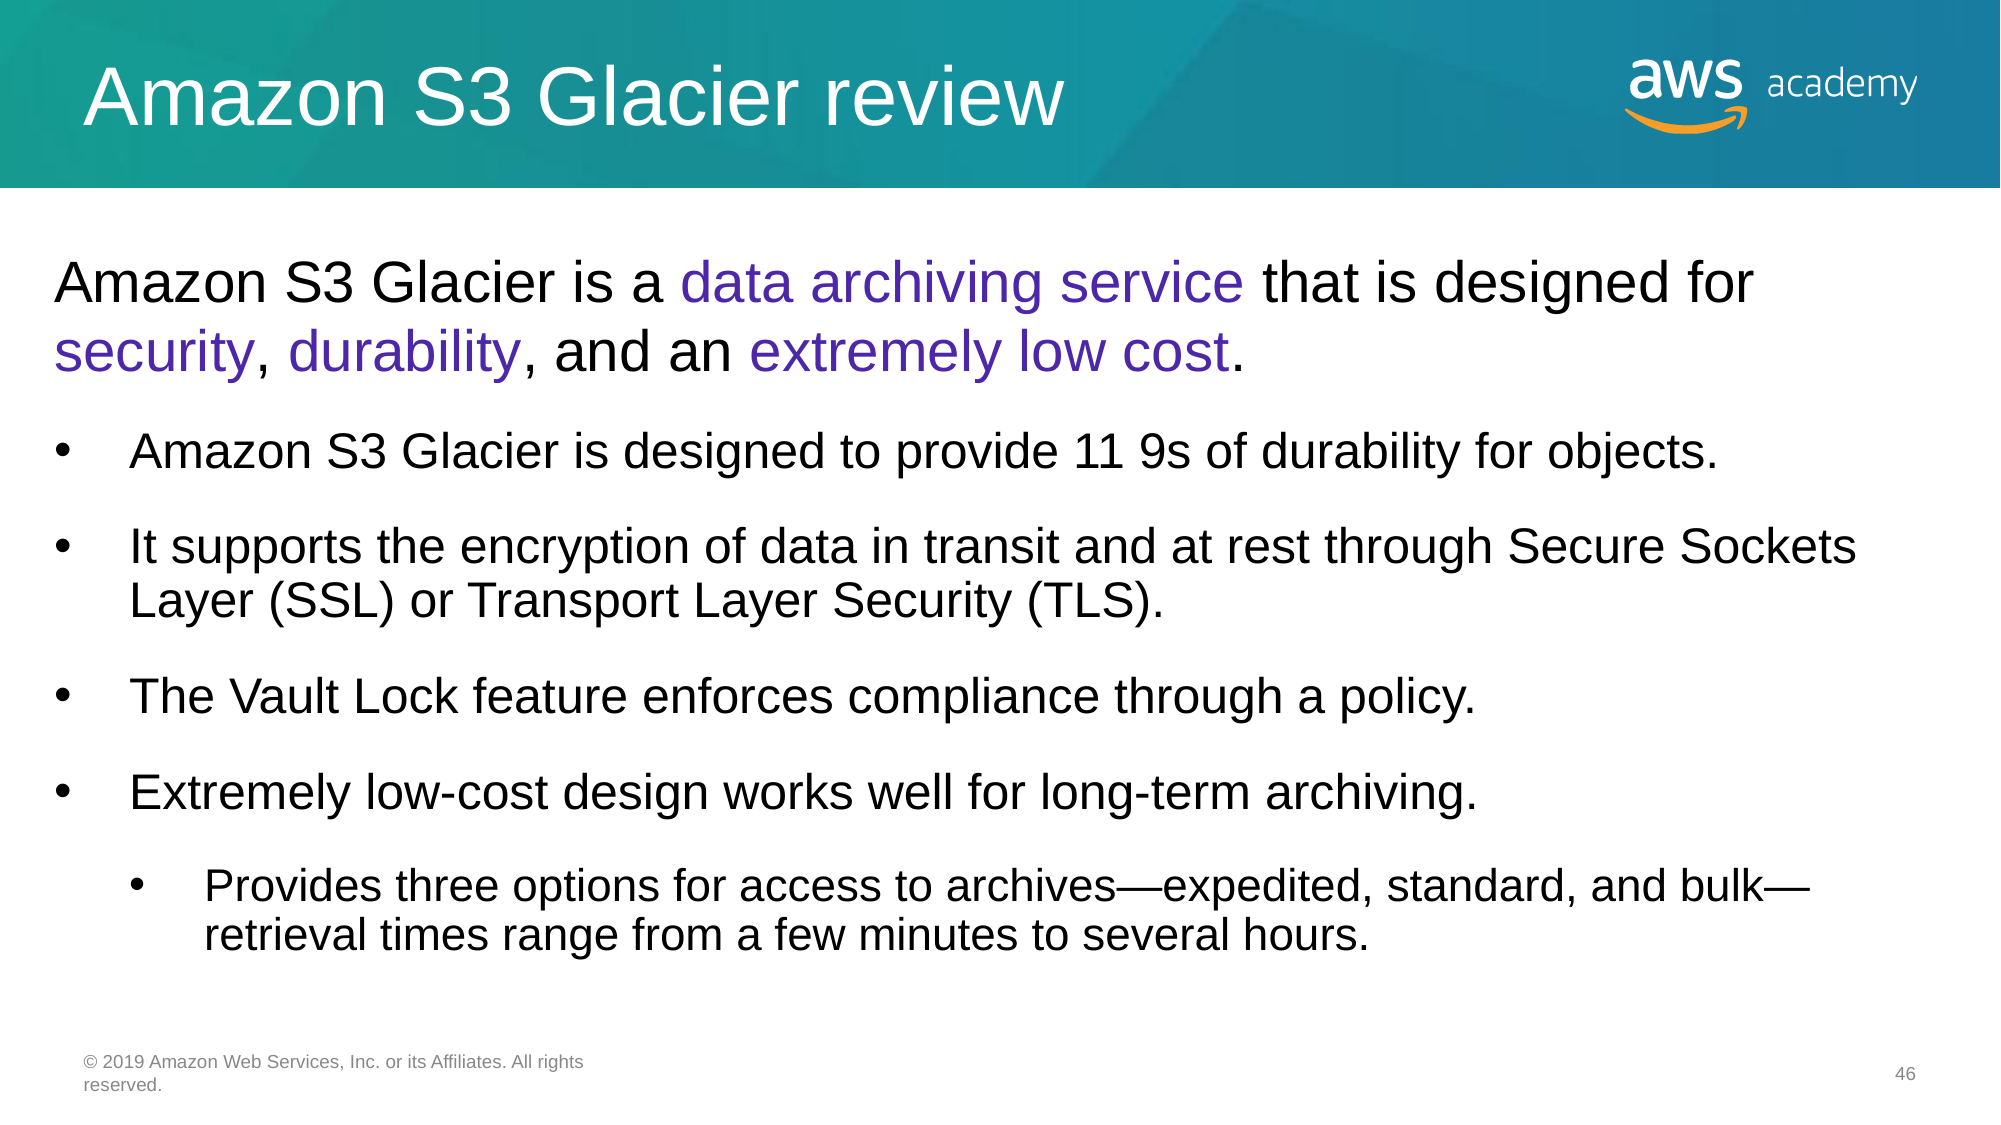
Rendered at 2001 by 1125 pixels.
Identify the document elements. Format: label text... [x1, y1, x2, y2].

title Amazon S3 Glacier review [68, 59, 1551, 138]
slide_number ‹#› [1481, 1042, 1932, 1103]
list Amazon S3 Glacier is a data archiving service that is designed for security, durability, and an extremely low cost. Amazon S3 Glacier is designed to provide 11 9s of durability for objects. It supports the encryption of data in transit and at rest through Secure Sockets Layer (SSL) or Transport Layer Security (TLS). The Vault Lock feature enforces compliance through a policy. Extremely low-cost design works well for long-term archiving. Provides three options for access to archives—expedited, standard, and bulk—retrieval times range from a few minutes to several hours. [39, 236, 1900, 1043]
picture [0, 0, 2000, 188]
footer © 2019 Amazon Web Services, Inc. or its Affiliates. All rights reserved. [68, 1042, 682, 1103]
